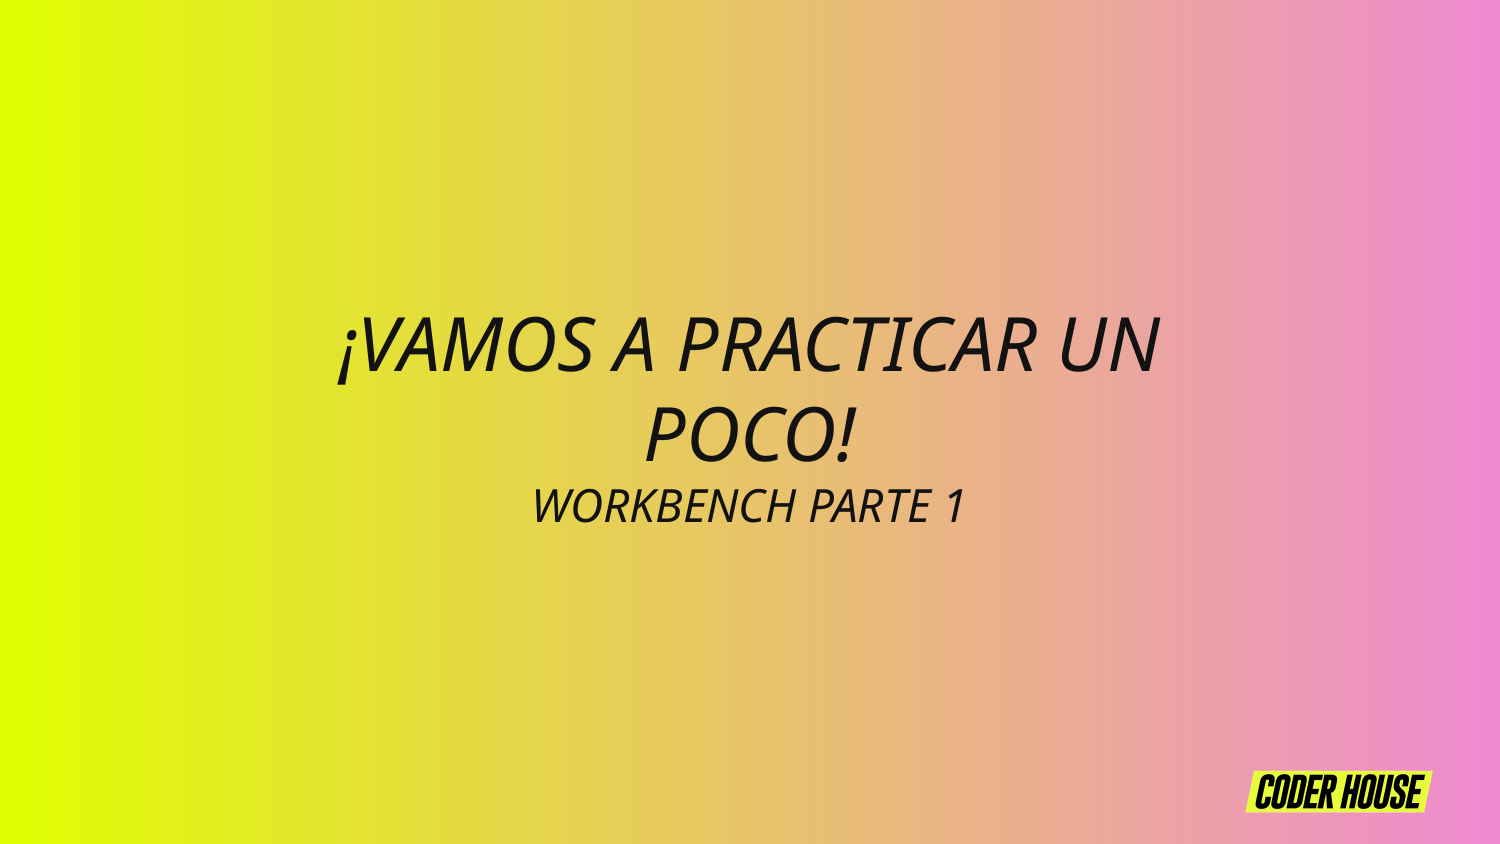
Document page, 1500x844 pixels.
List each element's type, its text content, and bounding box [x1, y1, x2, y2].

text_box ¡VAMOS A PRACTICAR UN POCO! WORKBENCH PARTE 1 [229, 300, 1271, 528]
picture [1241, 764, 1437, 819]
